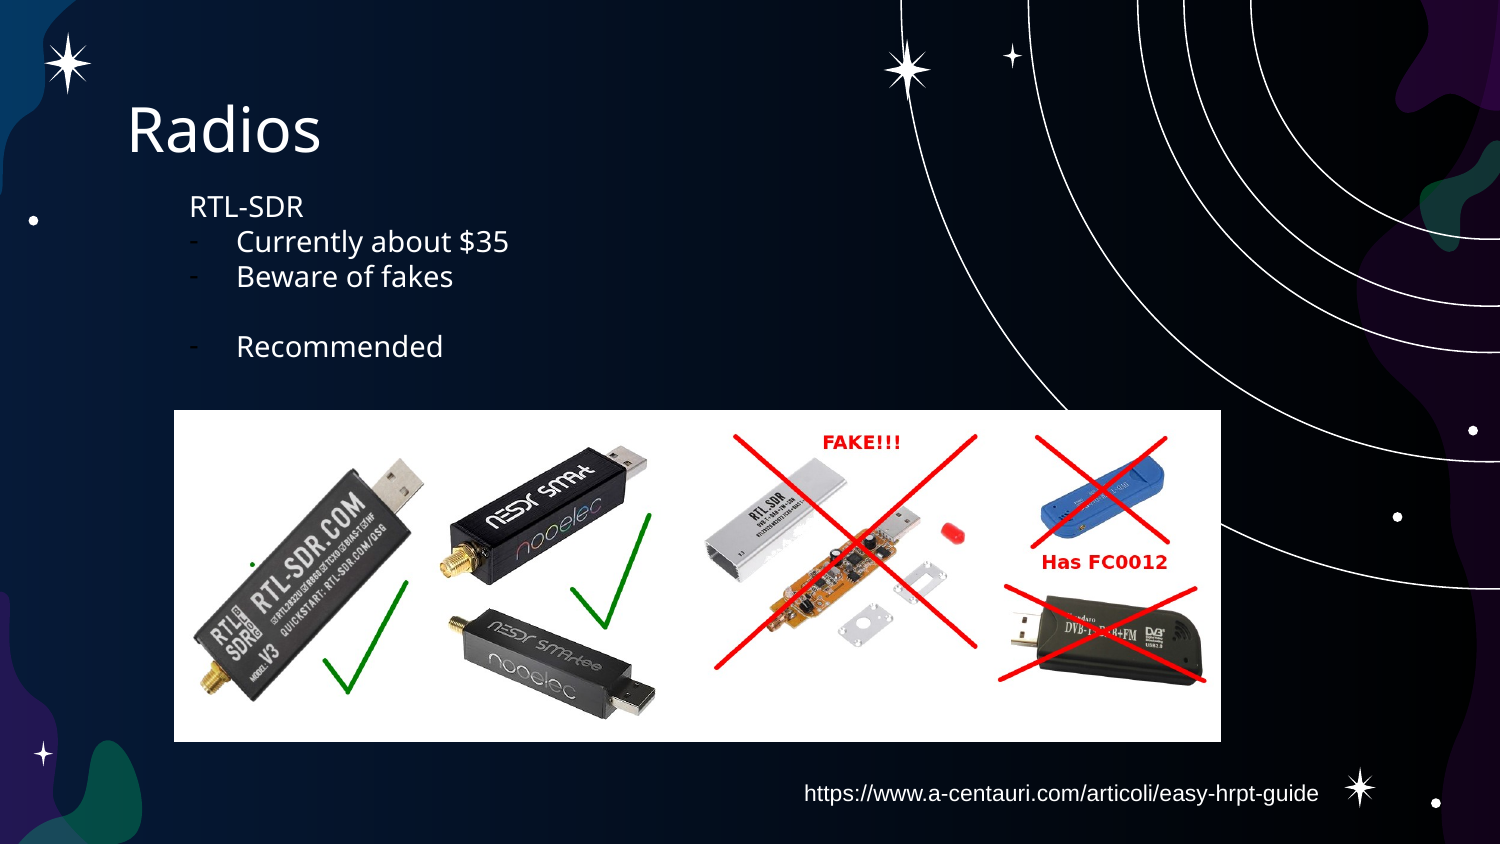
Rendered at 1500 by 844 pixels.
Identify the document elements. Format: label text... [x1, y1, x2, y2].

text_box https://www.a-centauri.com/articoli/easy-hrpt-guide [789, 771, 1339, 814]
text_box RTL-SDR Currently about $35 Beware of fakes Recommended [174, 180, 673, 371]
picture [174, 409, 1221, 742]
title Radios [111, 74, 424, 181]
